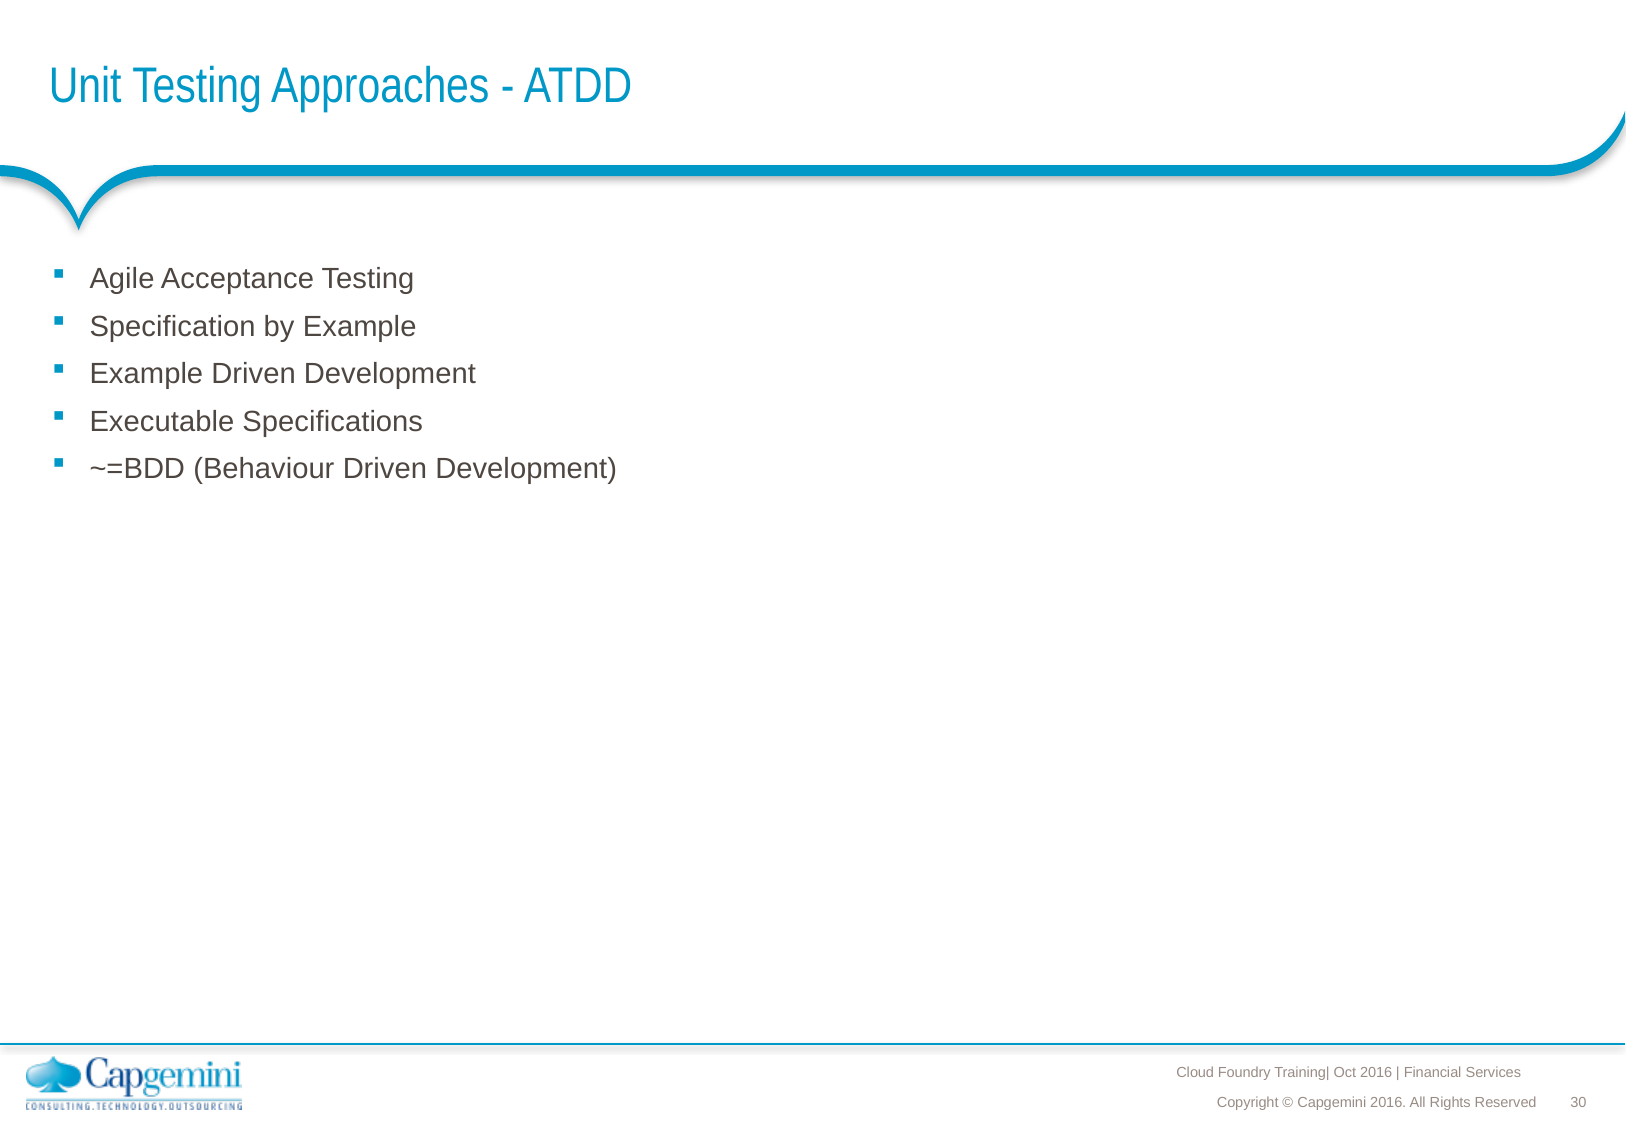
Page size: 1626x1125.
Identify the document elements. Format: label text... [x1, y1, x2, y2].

list Agile Acceptance Testing Specification by Example Example Driven Development Executable Specifications ~=BDD (Behaviour Driven Development) [52, 247, 1573, 1000]
picture [26, 1056, 242, 1110]
title Unit Testing Approaches - ATDD [0, 0, 1625, 165]
